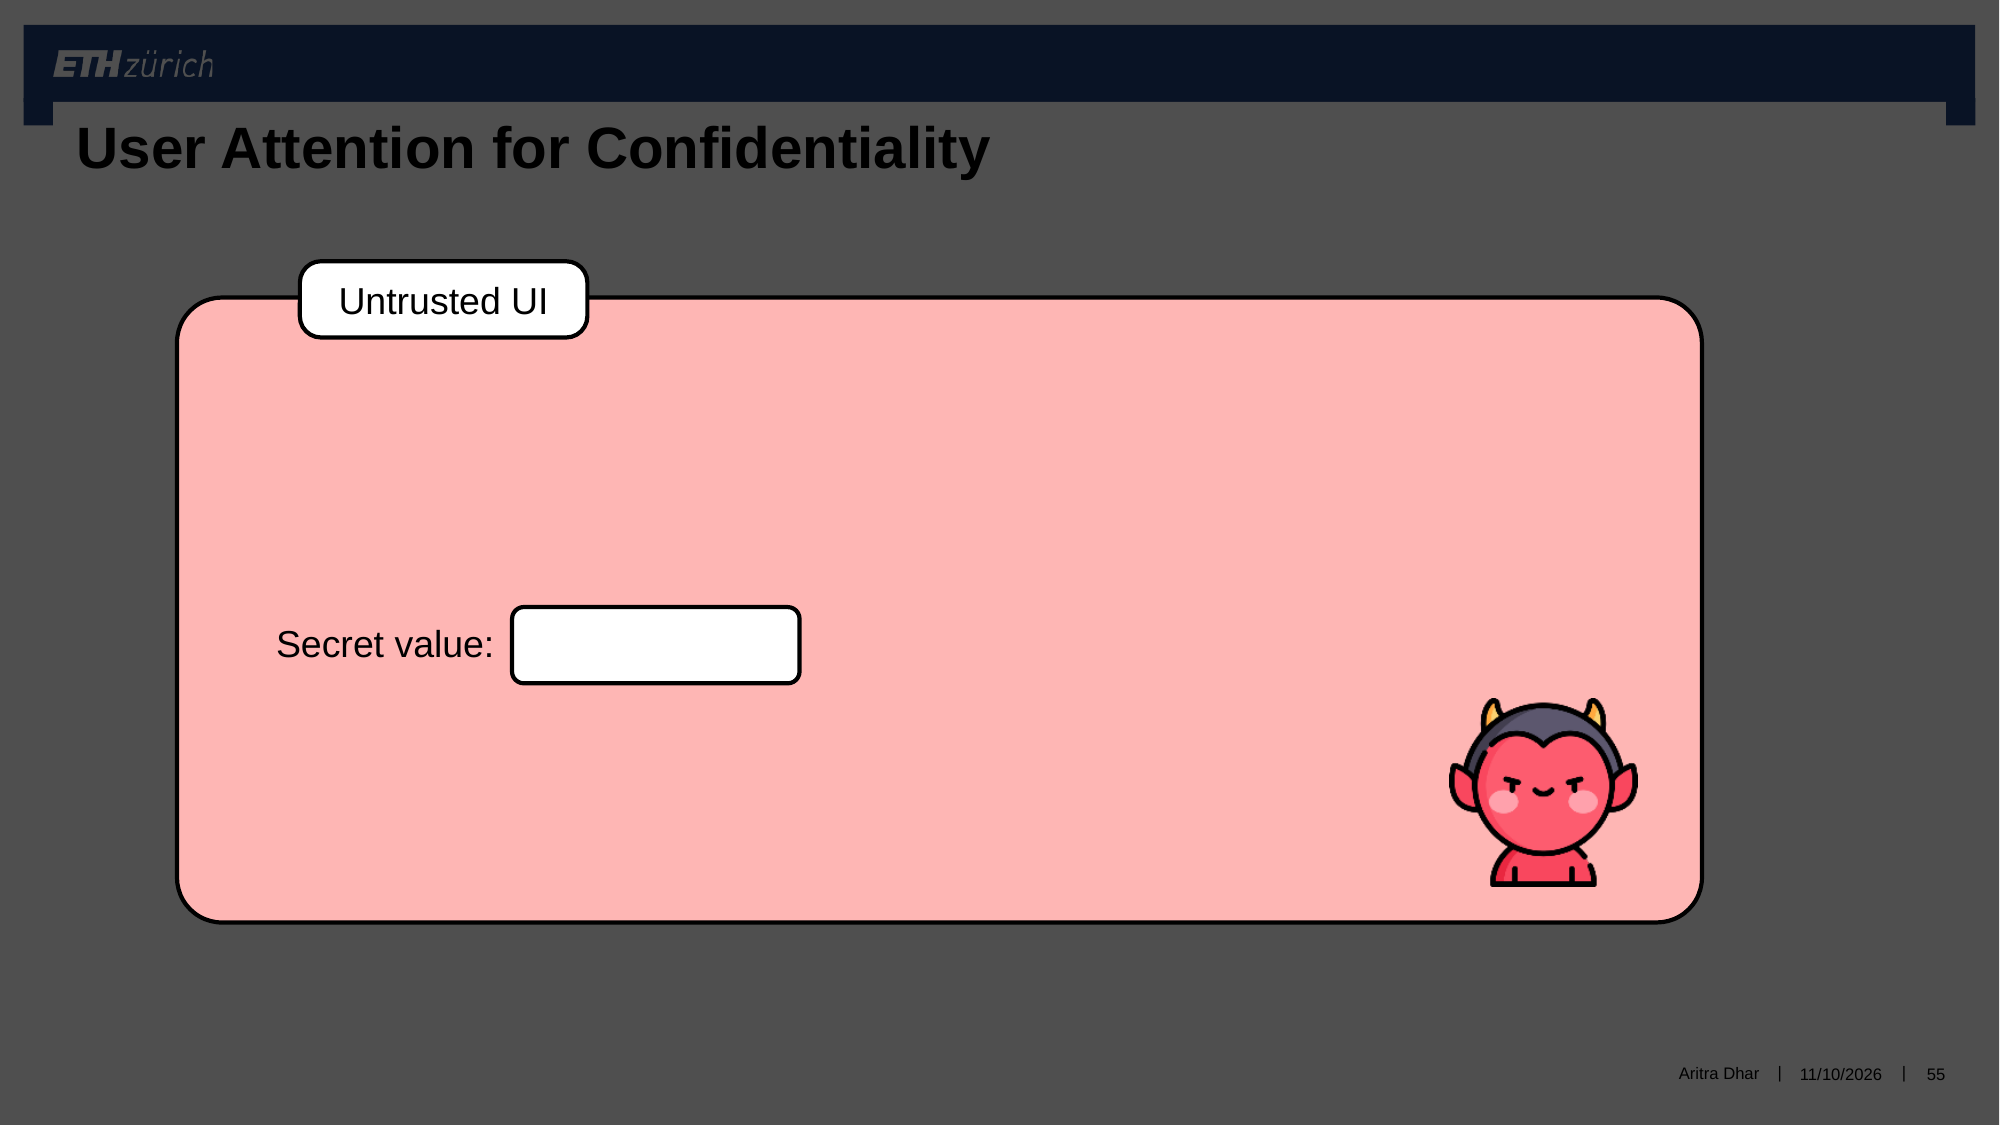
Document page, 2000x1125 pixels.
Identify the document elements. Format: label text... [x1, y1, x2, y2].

text_box [174, 295, 1705, 925]
text_box Secret value: [261, 612, 510, 673]
text_box [0, 0, 2000, 1125]
text_box [510, 604, 802, 686]
picture [1449, 698, 1638, 887]
text_box Untrusted UI [297, 259, 590, 340]
